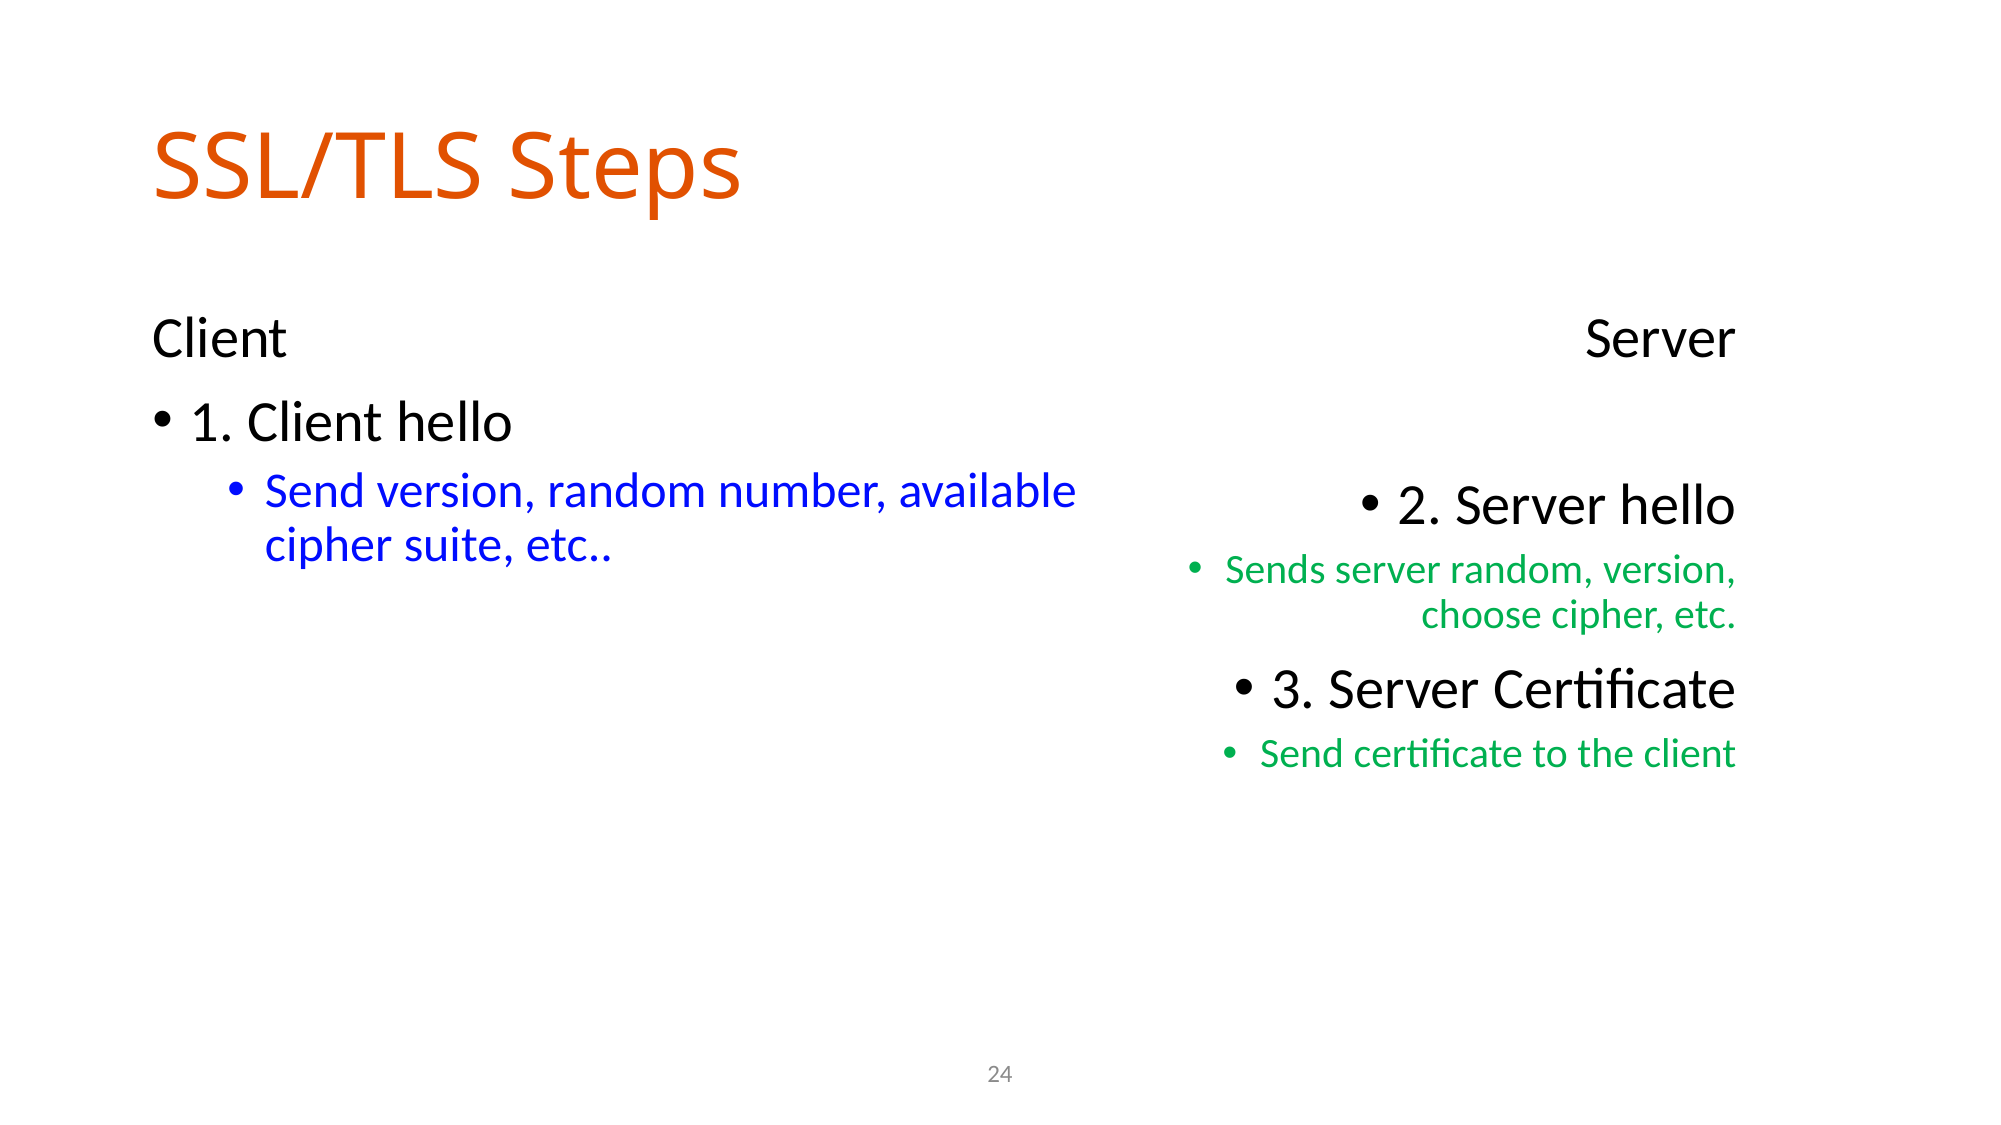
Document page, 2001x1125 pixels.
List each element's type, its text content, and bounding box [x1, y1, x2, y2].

text_box Server 2. Server hello Sends server random, version, choose cipher, etc. 3. Server Certificate Send certificate to the client [999, 299, 1752, 1014]
list Client 1. Client hello Send version, random number, available cipher suite, etc.. [137, 299, 999, 1014]
slide_number 24 [774, 1042, 1225, 1103]
title SSL/TLS Steps [137, 59, 1863, 278]
